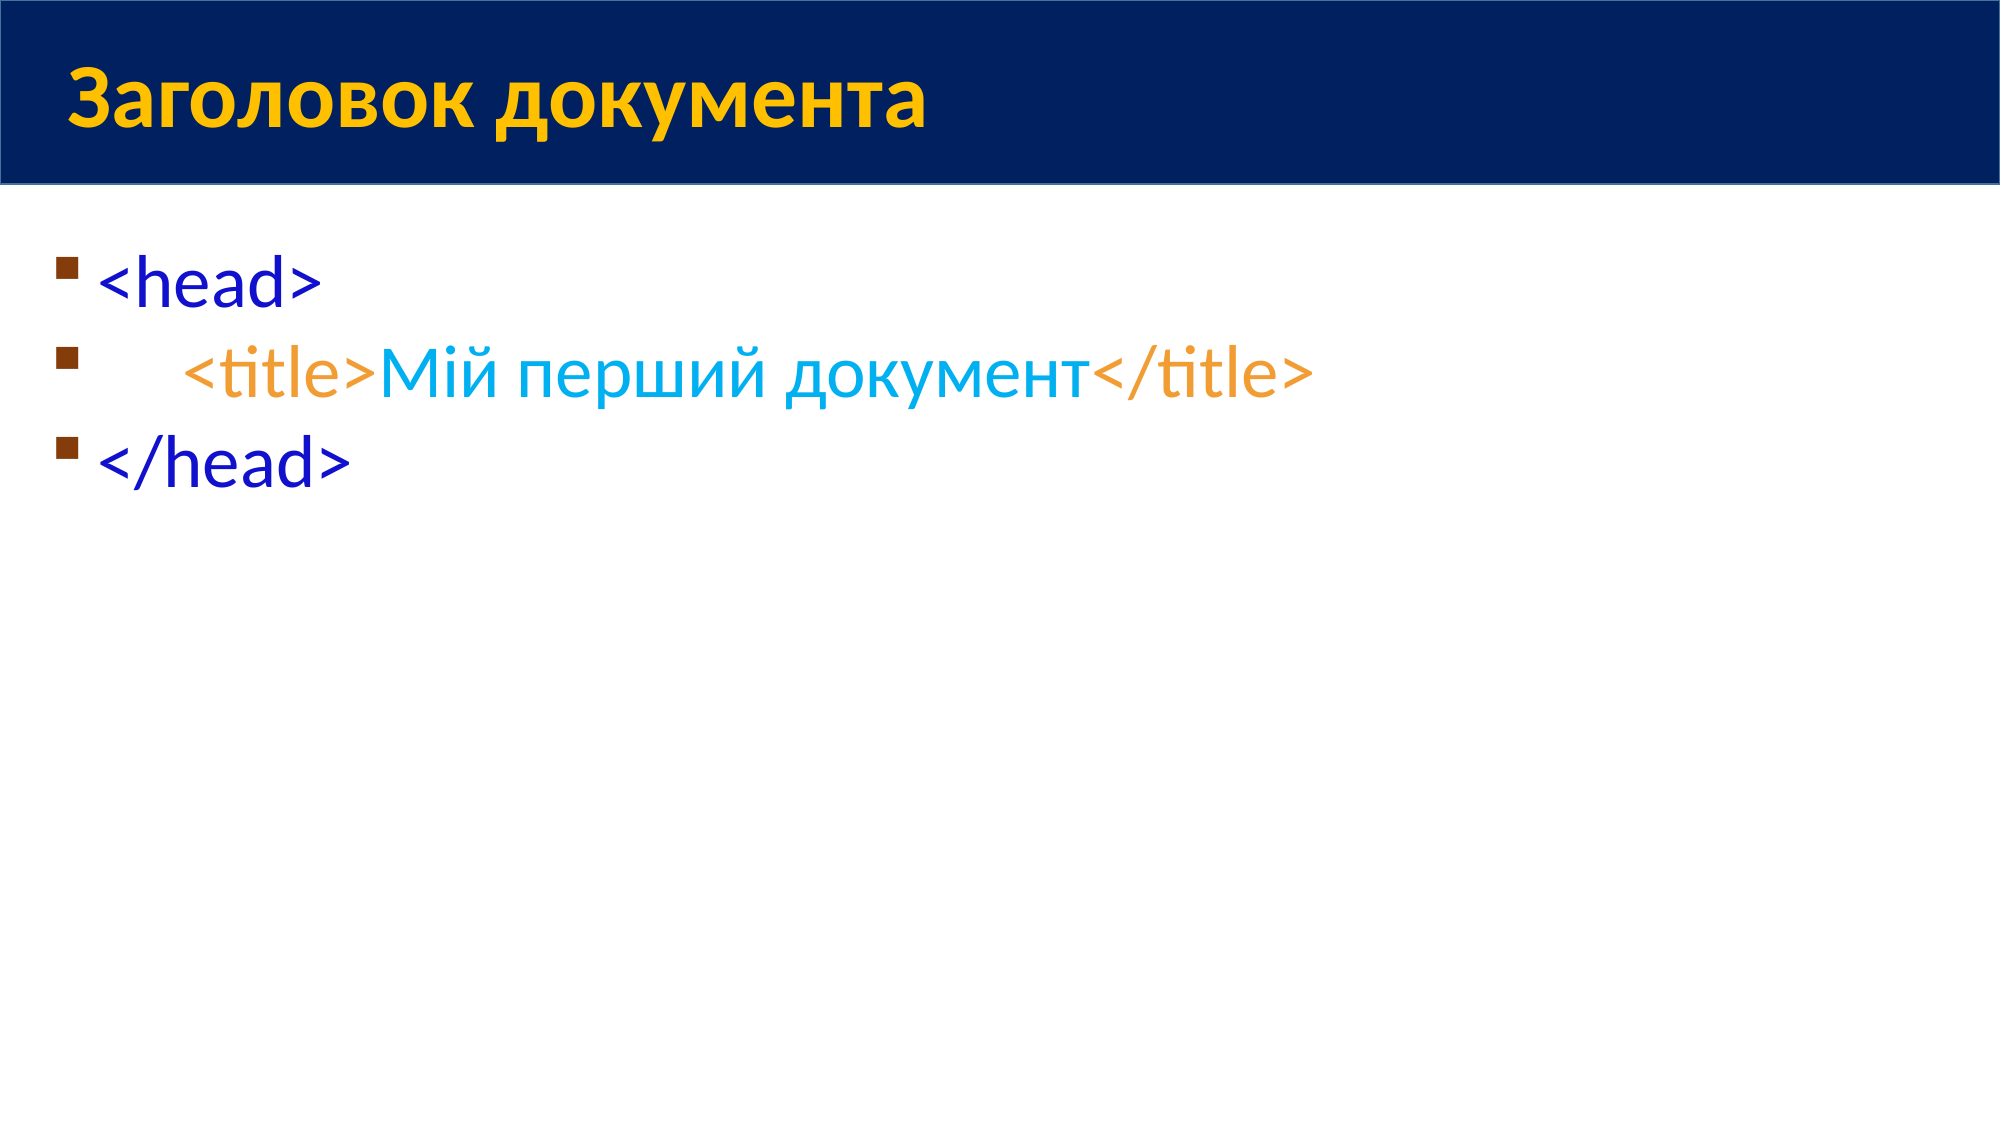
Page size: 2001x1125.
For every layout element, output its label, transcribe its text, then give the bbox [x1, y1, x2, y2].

text_box Заголовок документа [52, 28, 1972, 154]
text_box [0, 0, 2000, 185]
text_box <head> <title>Мій перший документ</title> </head> [35, 225, 1589, 511]
